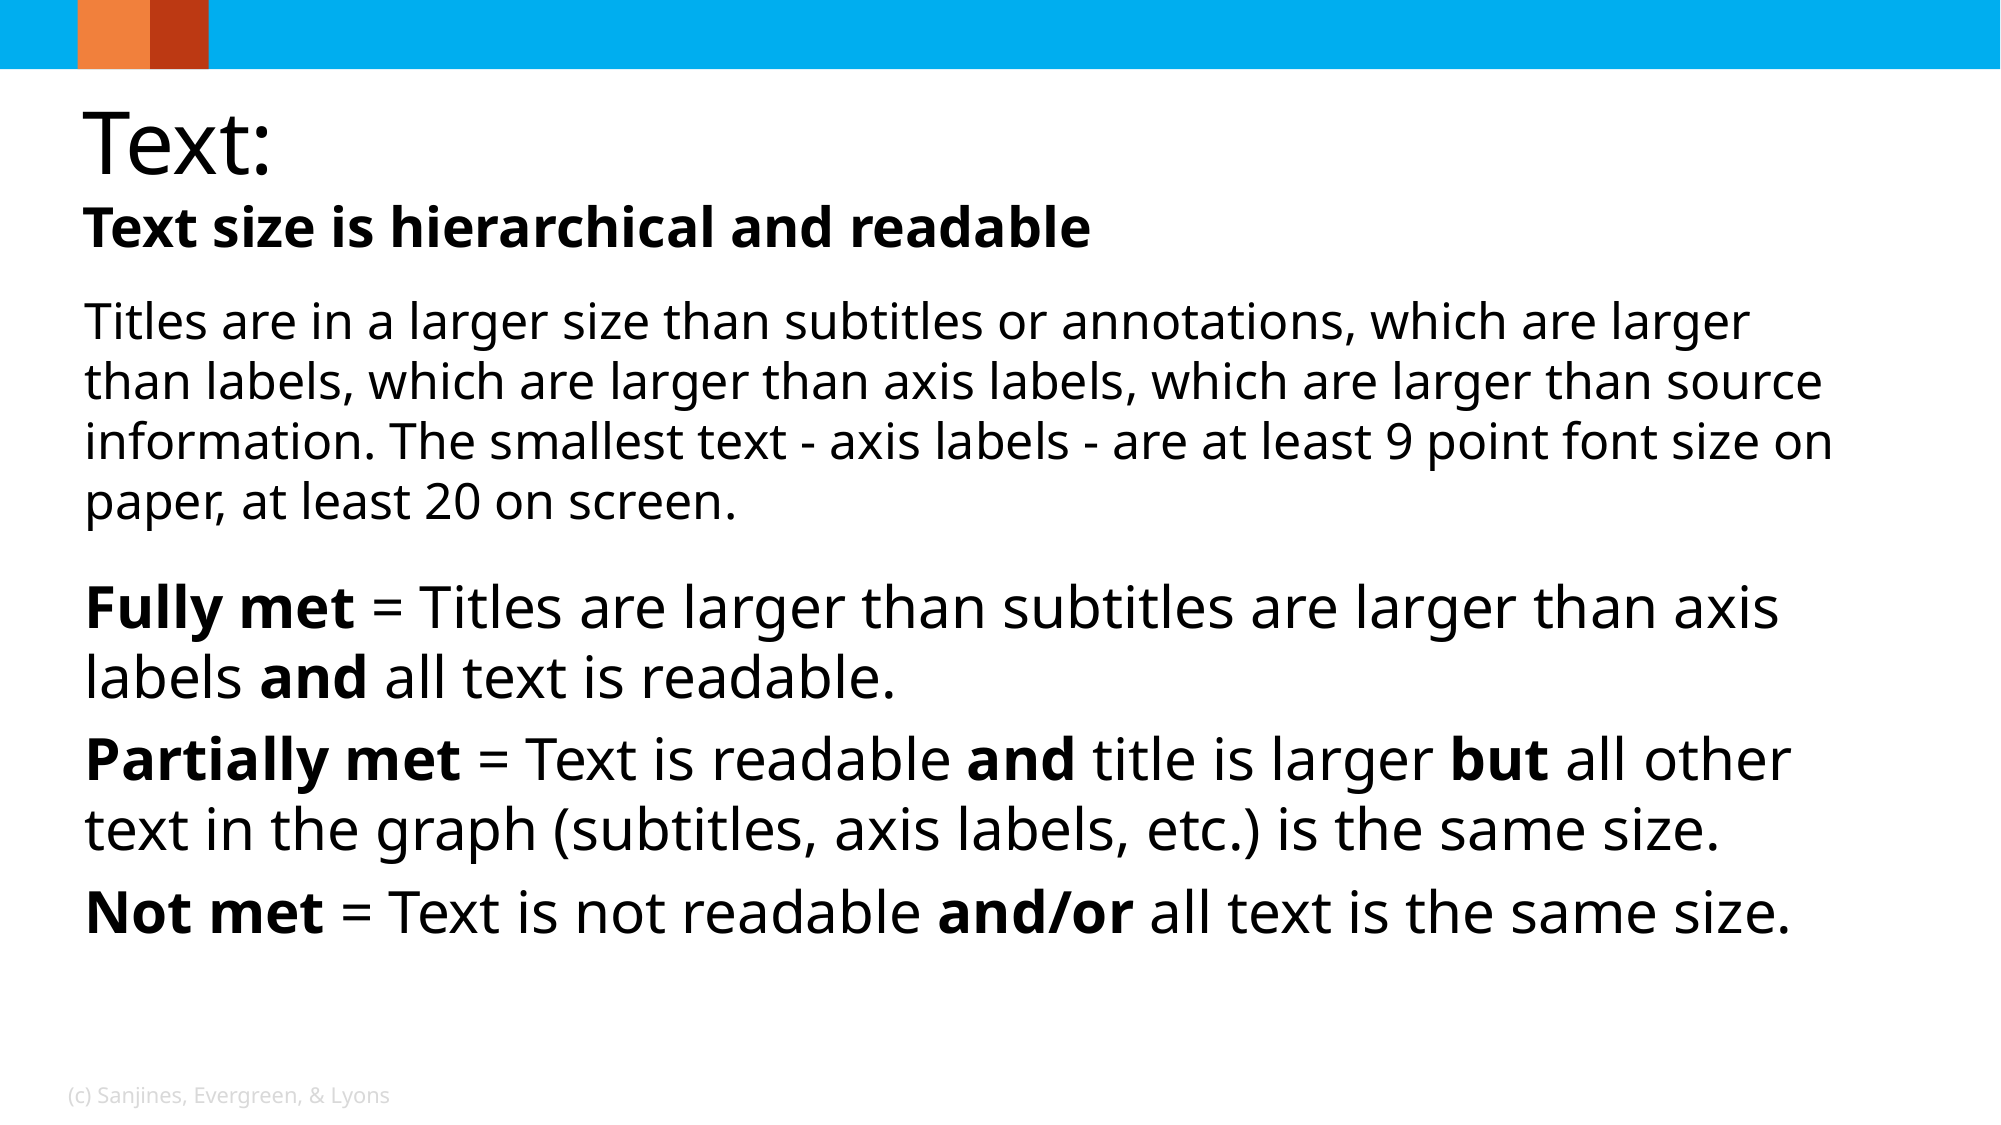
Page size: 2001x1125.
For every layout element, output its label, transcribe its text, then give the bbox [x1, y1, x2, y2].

text_box Text: Text size is hierarchical and readable [82, 78, 1960, 267]
text_box Fully met = Titles are larger than subtitles are larger than axis labels and all text is readable. Partially met = Text is readable and title is larger but all other text in the graph (subtitles, axis labels, etc.) is the same size. Not met = Text is not readable and/or all text is the same size. [69, 562, 1915, 953]
text_box Titles are in a larger size than subtitles or annotations, which are larger than labels, which are larger than axis labels, which are larger than source information. The smallest text - axis labels - are at least 9 point font size on paper, at least 20 on screen. [69, 212, 1884, 538]
slide_number (c) Sanjines, Evergreen, & Lyons [53, 1065, 520, 1125]
